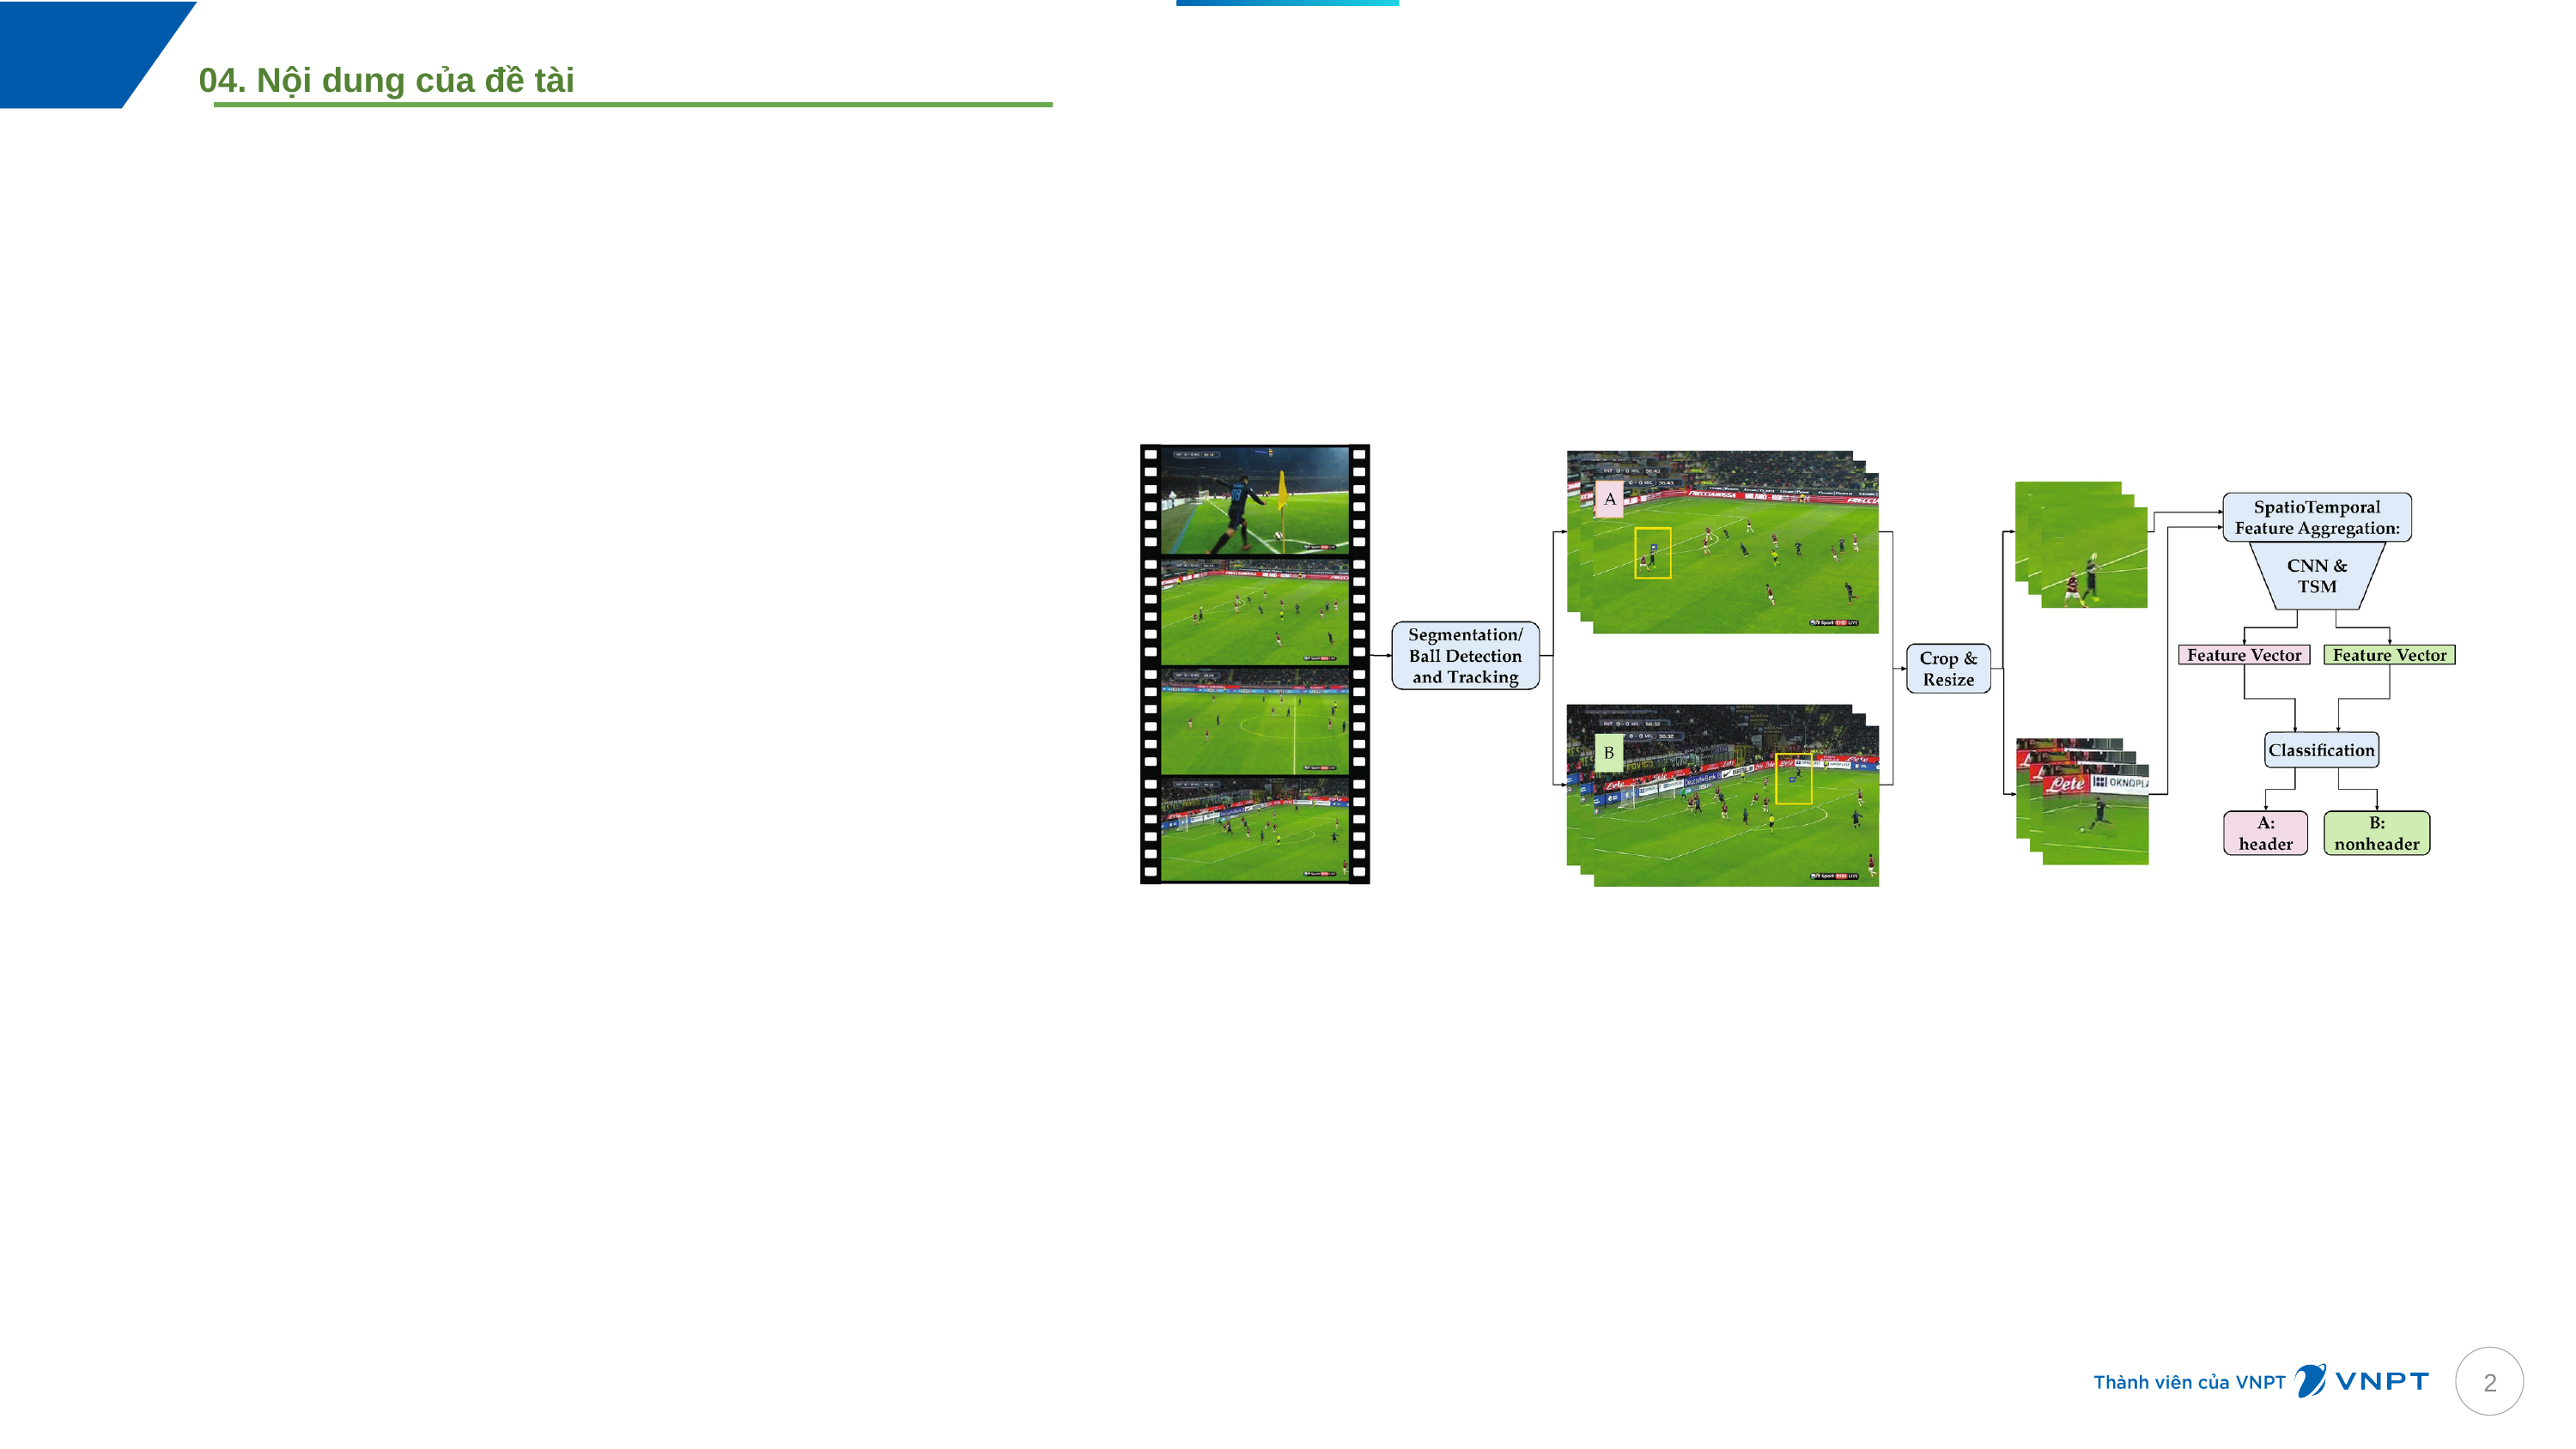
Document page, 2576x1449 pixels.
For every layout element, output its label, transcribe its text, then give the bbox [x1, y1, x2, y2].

picture [1138, 442, 2457, 888]
text_box [0, 0, 199, 110]
text_box 04. Nội dung của đề tài [180, 6, 2404, 114]
picture [2094, 1363, 2429, 1398]
text_box 1 [2456, 1360, 2524, 1405]
text_box [1176, 0, 1400, 7]
